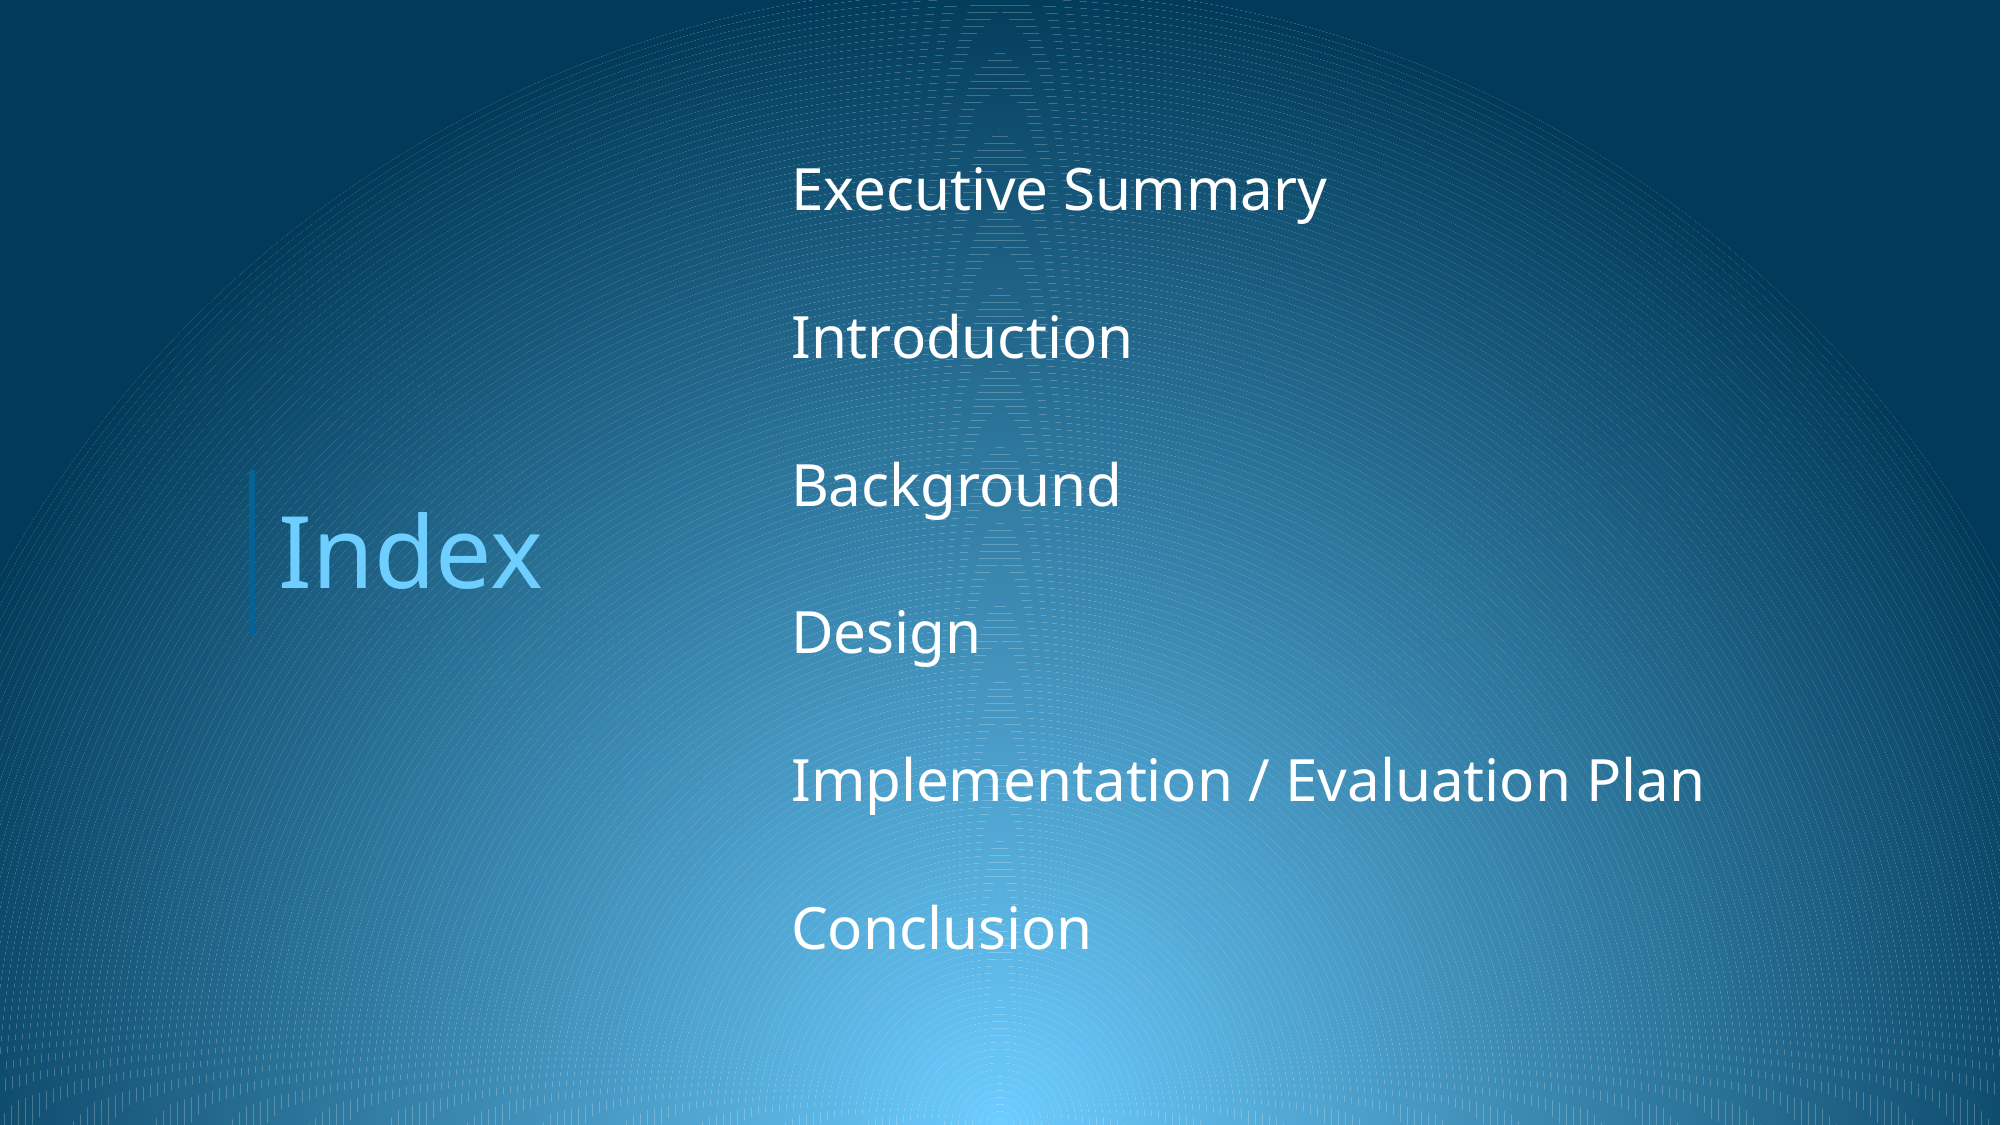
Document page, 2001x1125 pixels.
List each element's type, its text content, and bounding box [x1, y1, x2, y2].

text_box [785, 146, 1867, 960]
text_box [0, 0, 2000, 1125]
text_box Index [278, 494, 605, 613]
slide_number 2 [1845, 1042, 1940, 1103]
